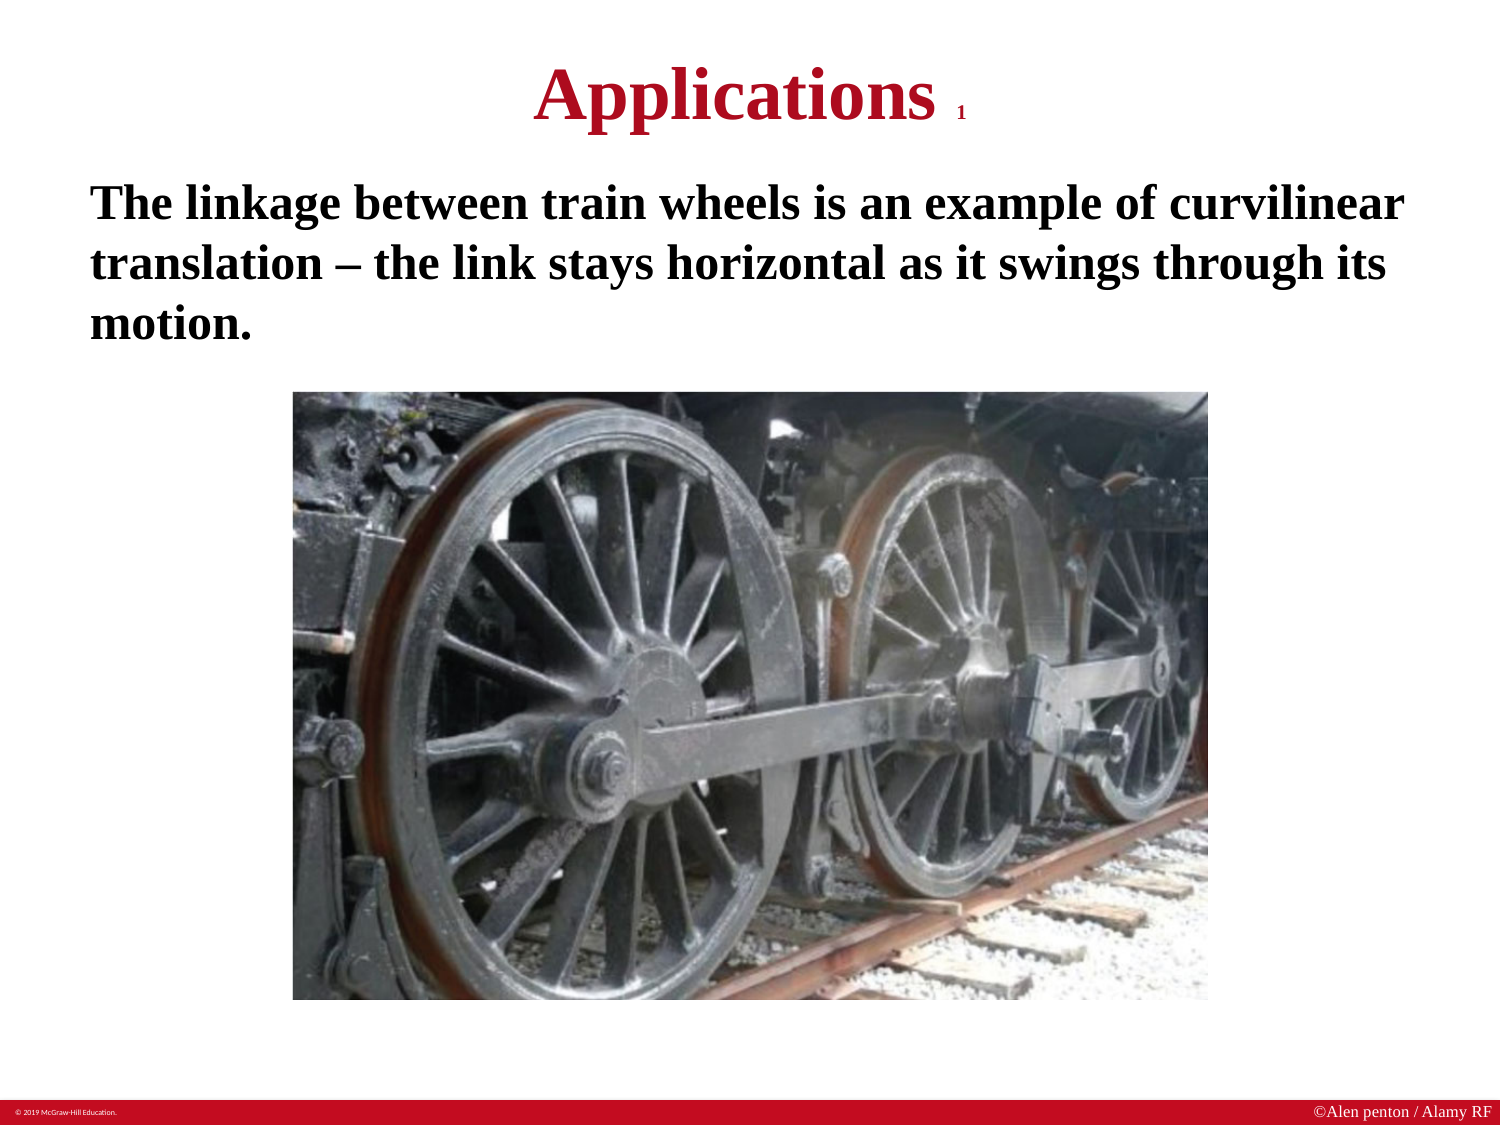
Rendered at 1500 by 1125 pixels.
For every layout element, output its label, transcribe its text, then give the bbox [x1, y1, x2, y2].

list ©Alen penton / Alamy RF [1062, 1101, 1500, 1124]
title Applications 1 [75, 37, 1425, 138]
list The linkage between train wheels is an example of curvilinear translation – the link stays horizontal as it swings through its motion. [75, 162, 1425, 363]
picture [291, 391, 1209, 1001]
